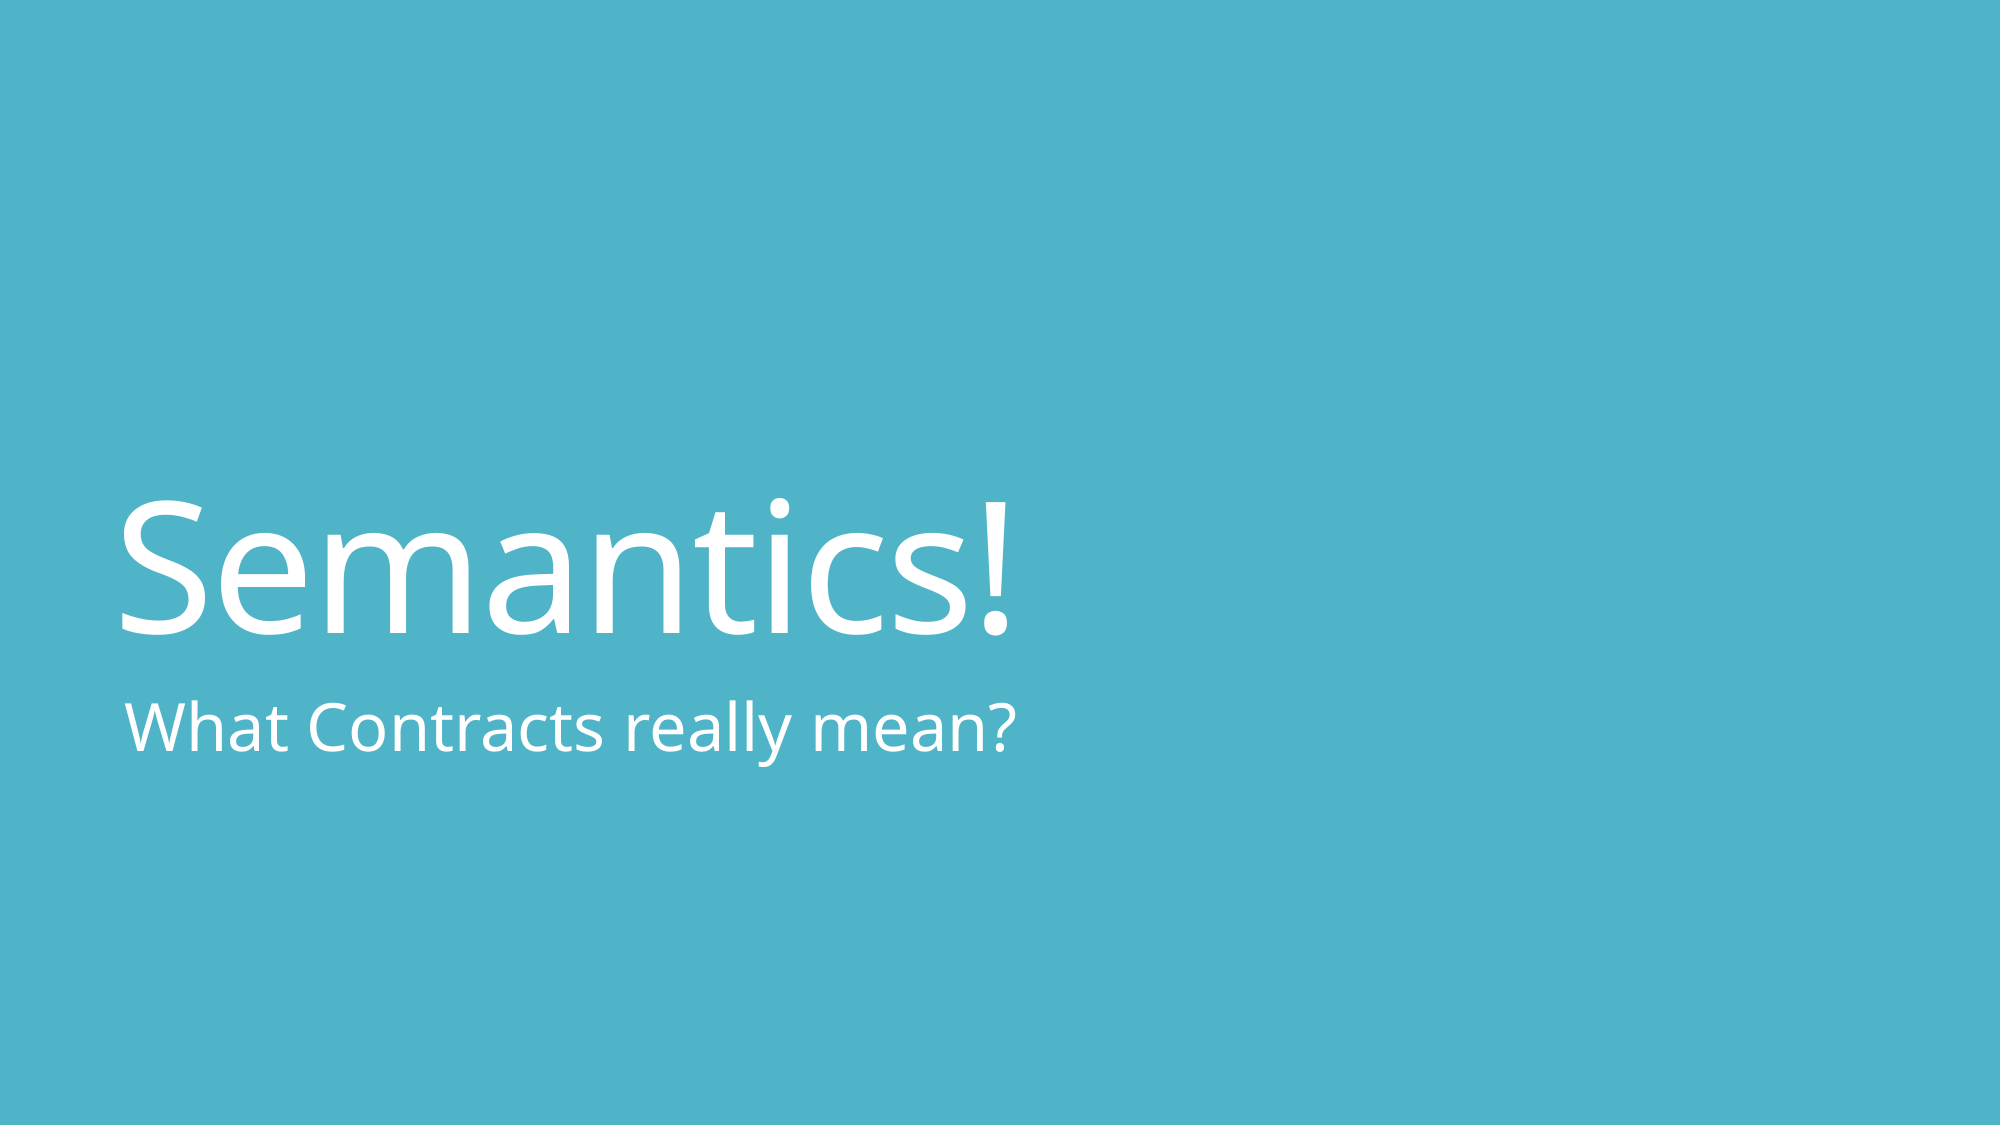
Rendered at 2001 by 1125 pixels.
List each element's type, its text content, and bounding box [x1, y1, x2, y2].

subtitle What Contracts really mean? [109, 690, 1624, 961]
title Semantics! [98, 126, 1868, 677]
